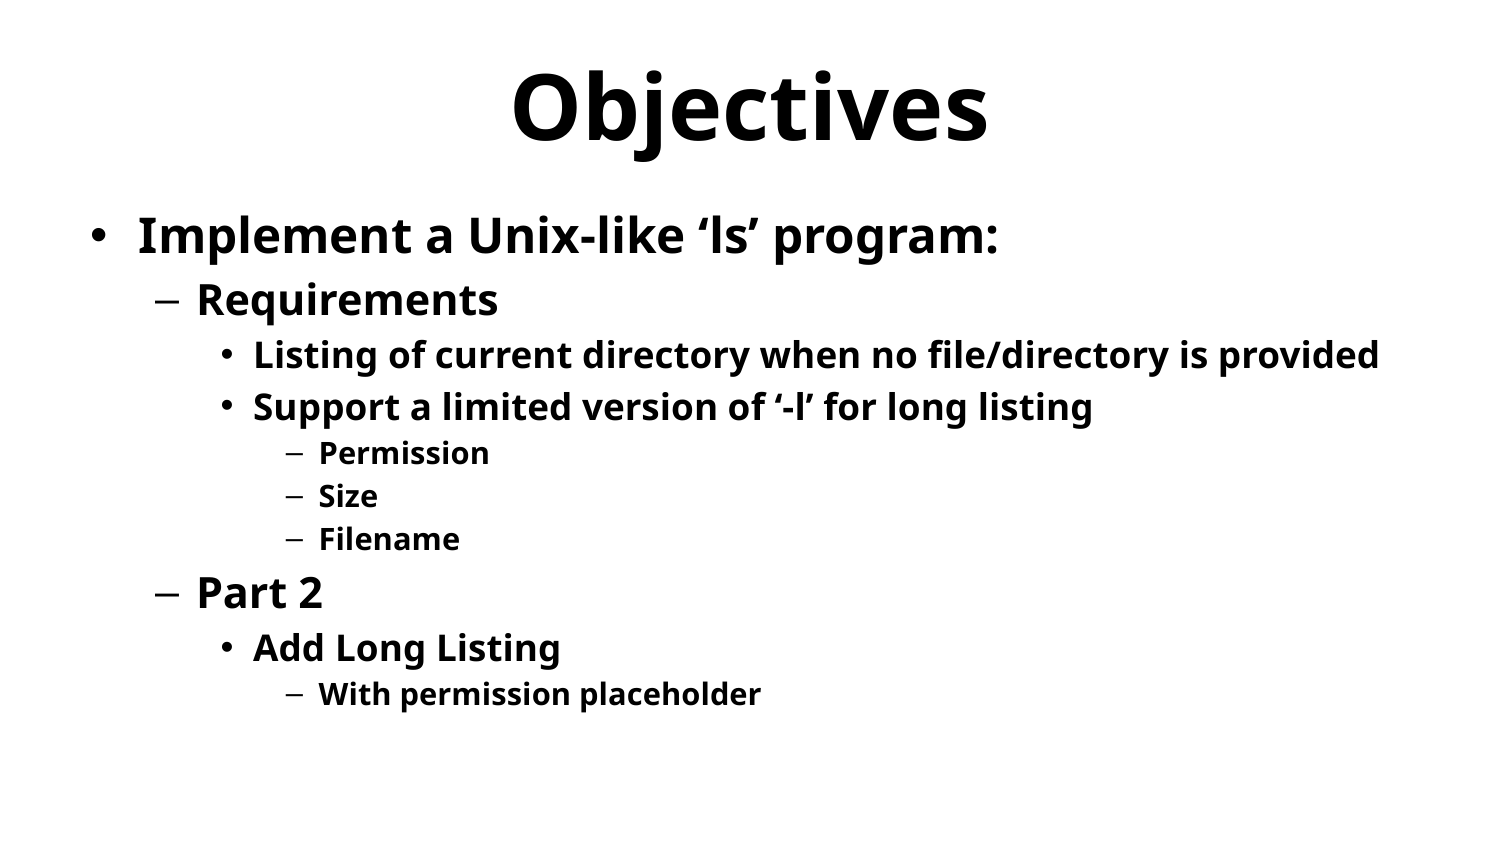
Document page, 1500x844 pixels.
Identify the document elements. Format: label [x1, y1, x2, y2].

title [75, 33, 1425, 175]
list [75, 196, 1425, 754]
